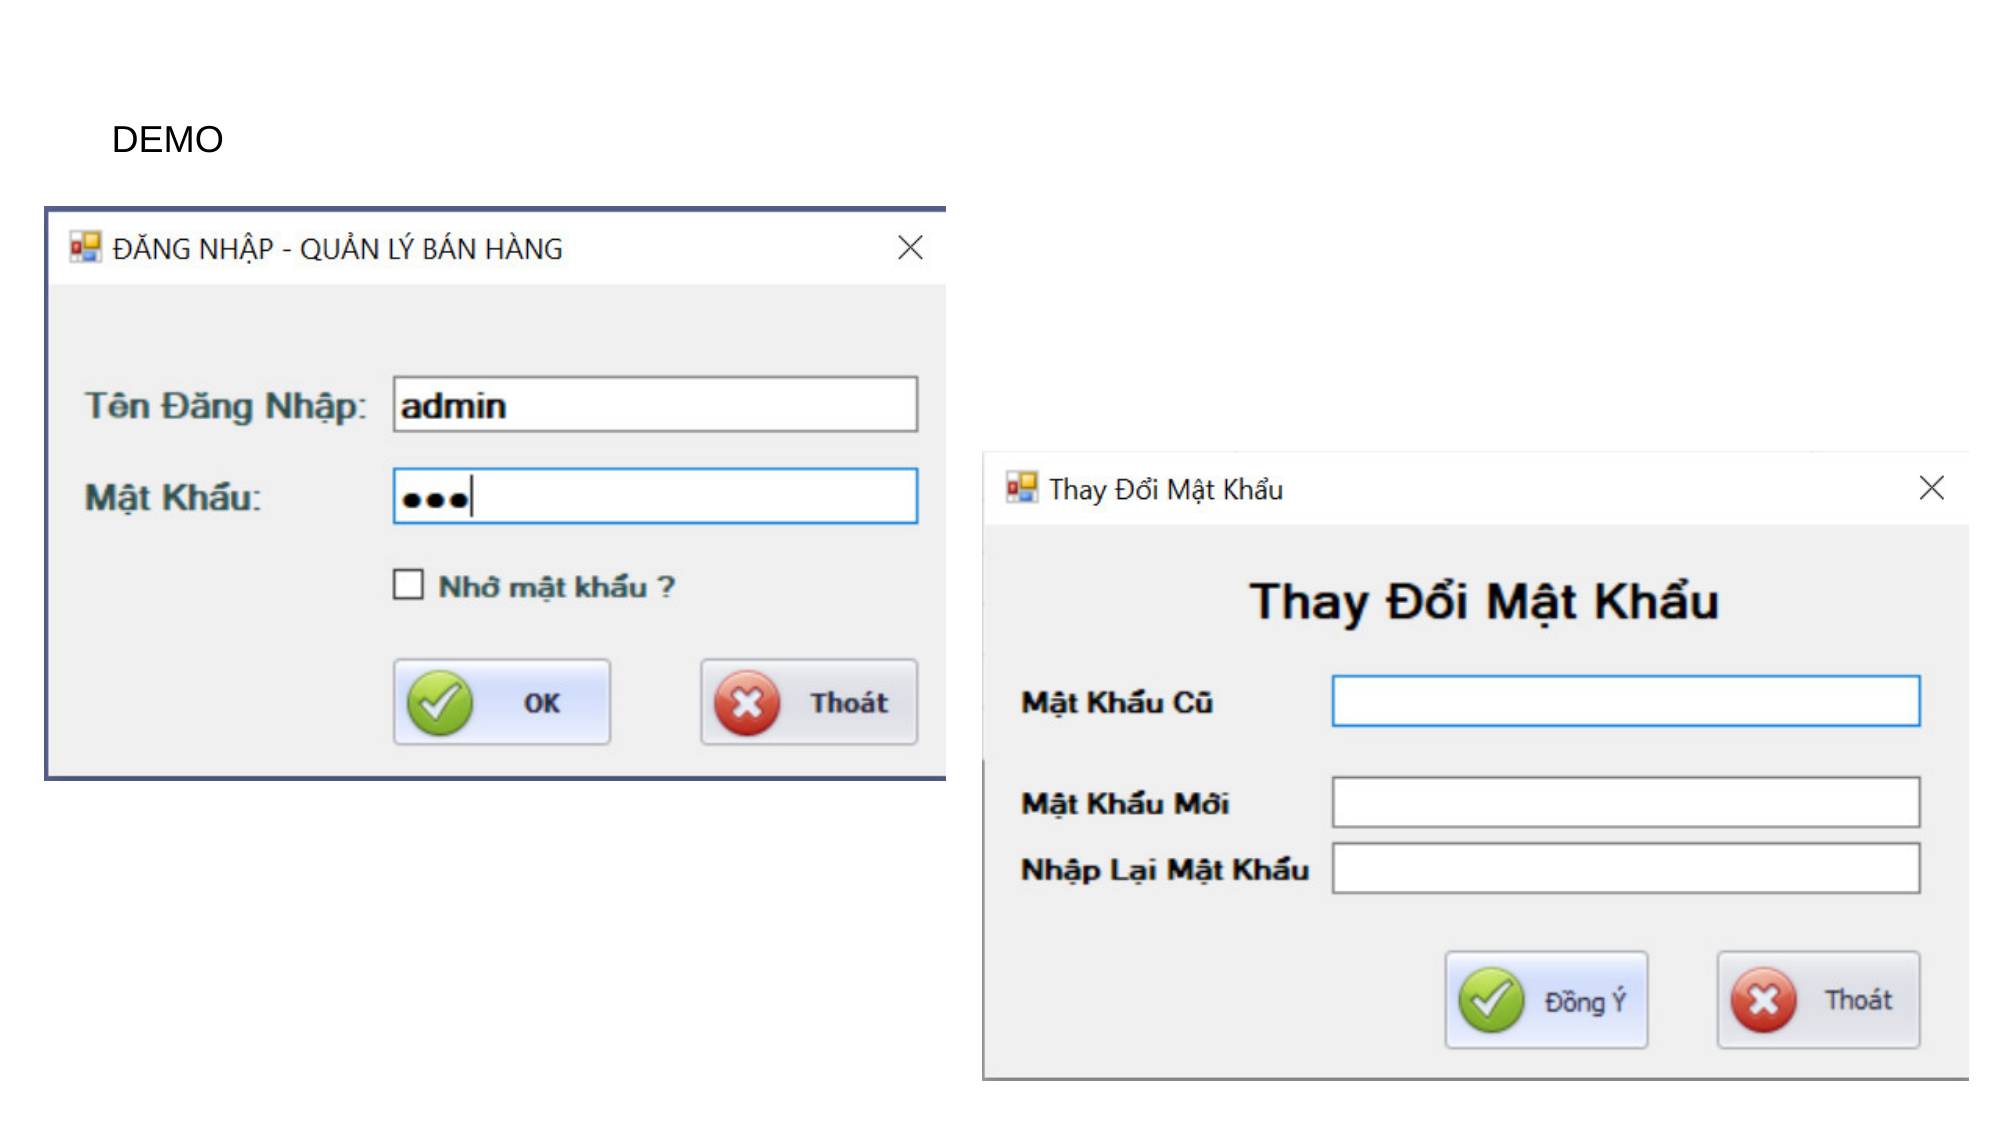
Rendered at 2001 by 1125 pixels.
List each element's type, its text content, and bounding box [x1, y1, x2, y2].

picture [982, 451, 1969, 1081]
text_box DEMO [96, 107, 594, 167]
picture [44, 206, 946, 781]
